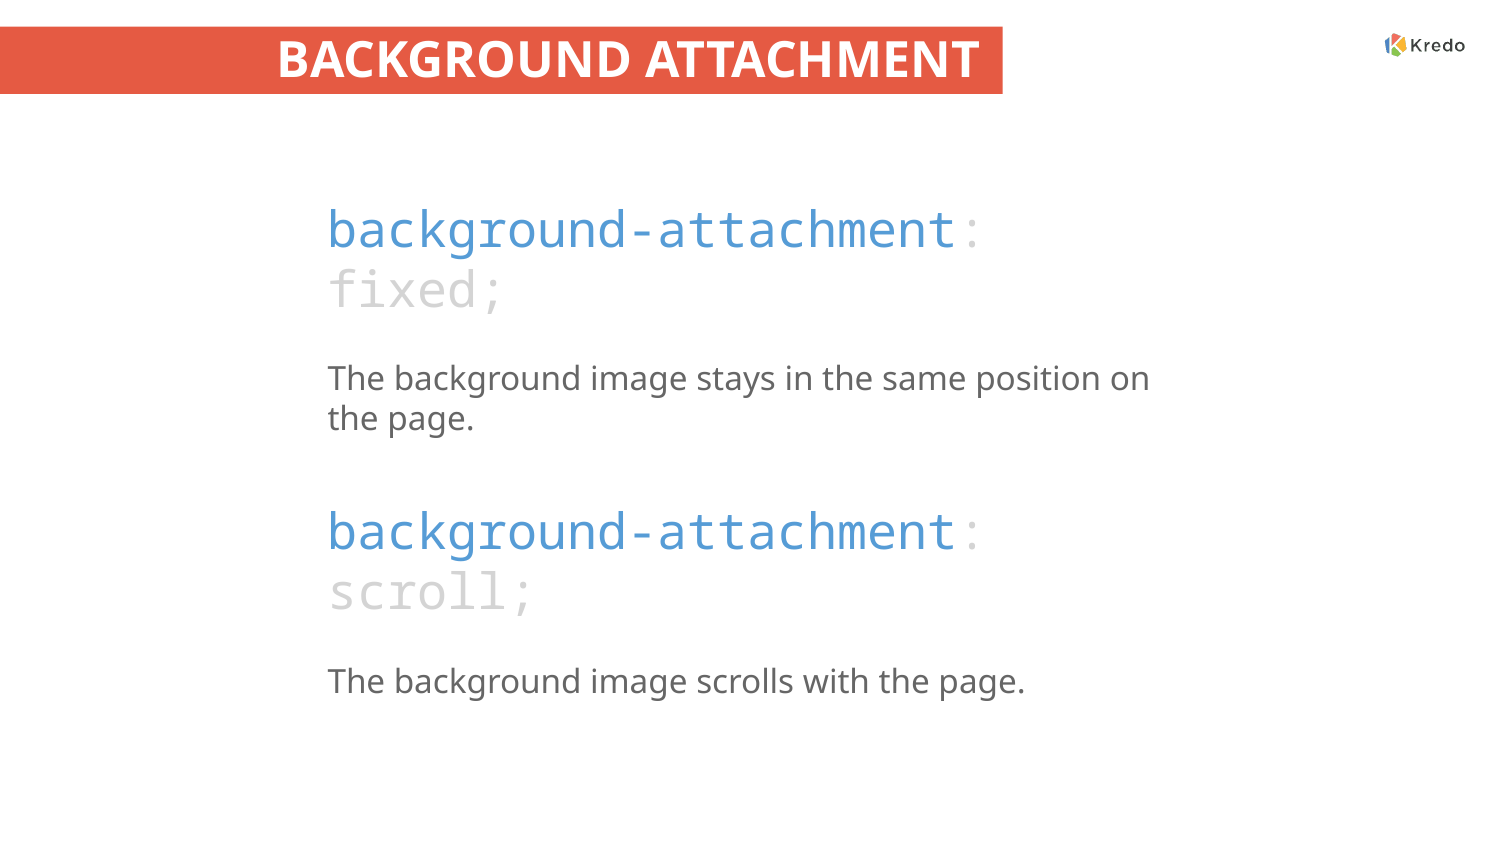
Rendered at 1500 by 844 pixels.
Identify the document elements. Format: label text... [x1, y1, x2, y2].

text_box background-attachment: fixed; The background image stays in the same position on the page. [312, 182, 1188, 433]
title BACKGROUND ATTACHMENT [0, 26, 1003, 94]
text_box background-attachment: scroll; The background image scrolls with the page. [312, 485, 1188, 662]
picture [1380, 29, 1467, 60]
